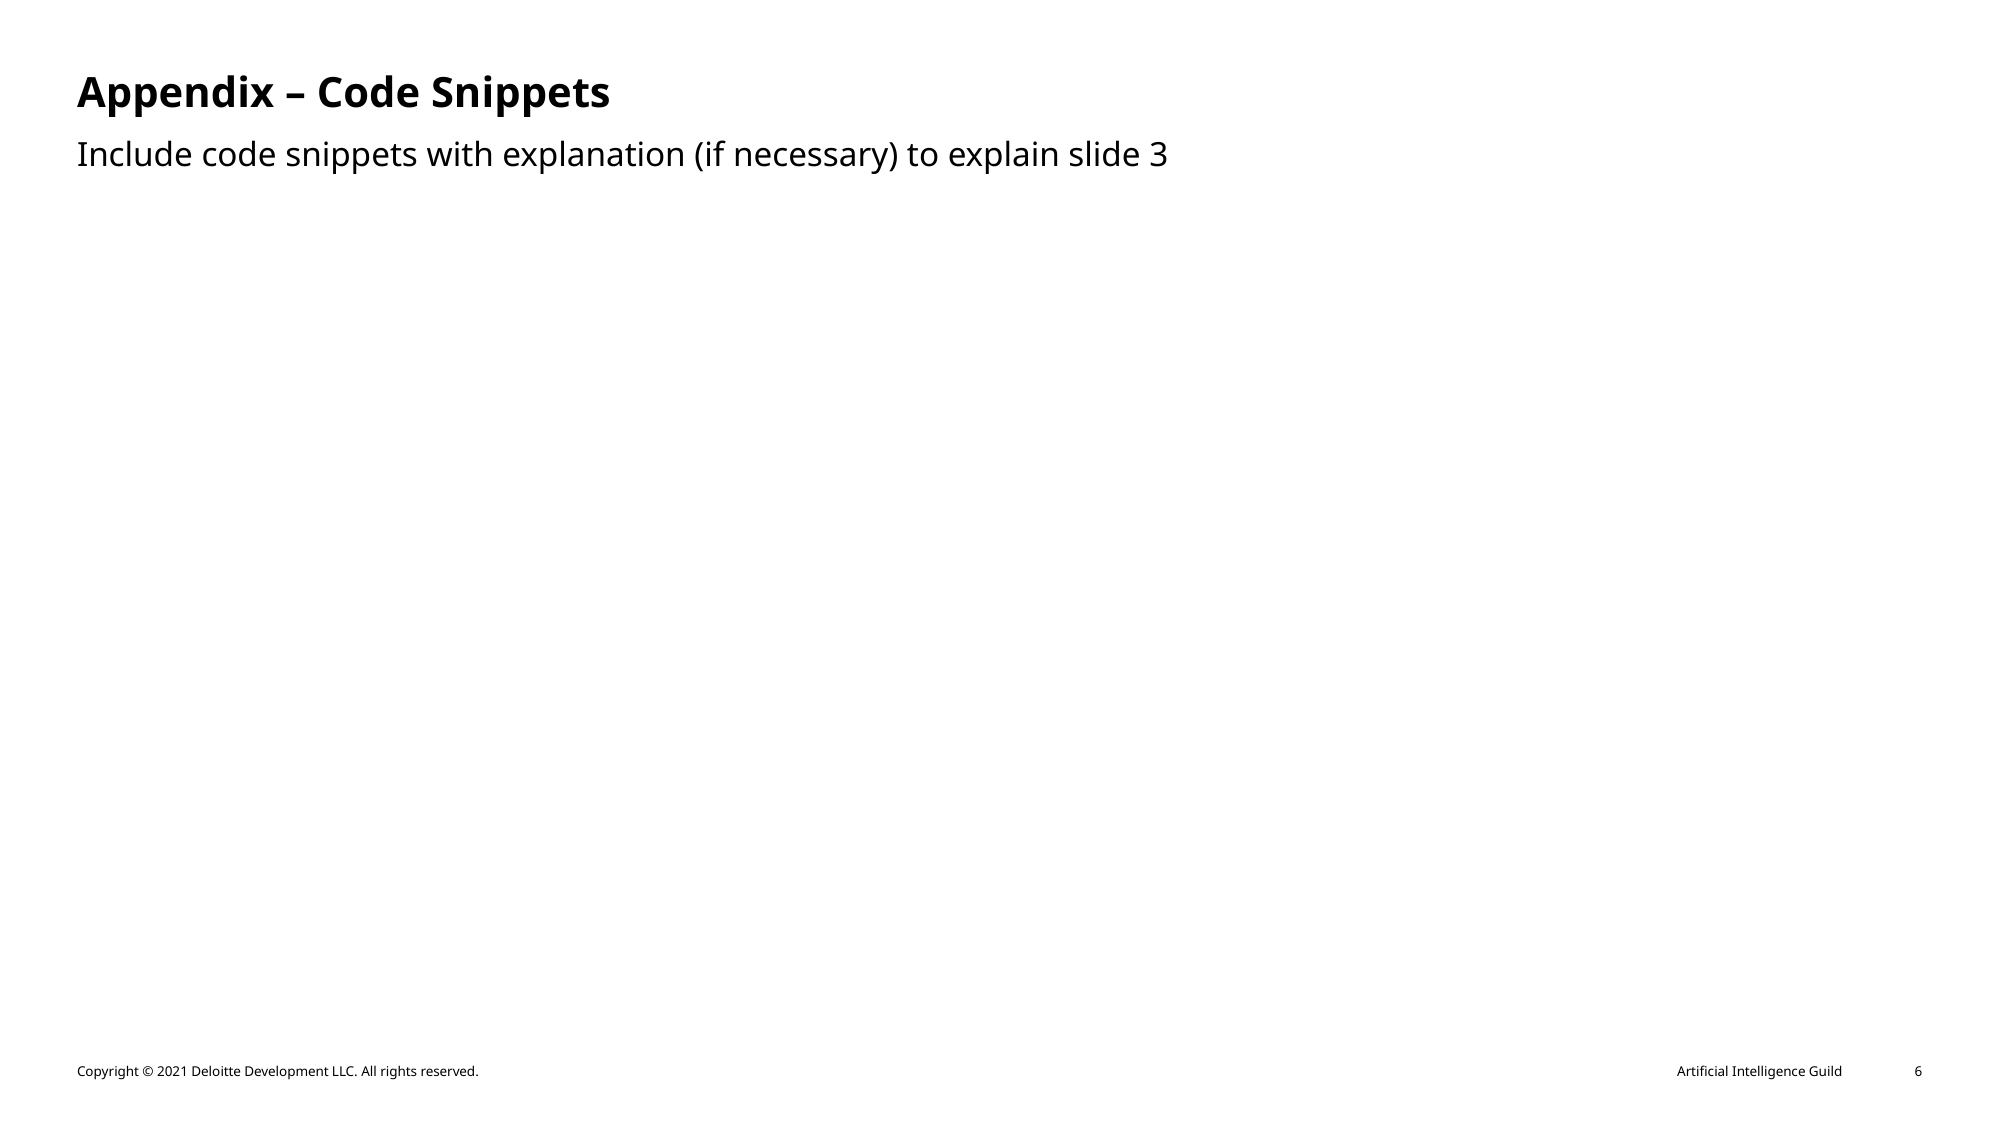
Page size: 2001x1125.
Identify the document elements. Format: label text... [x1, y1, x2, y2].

title Appendix – Code Snippets [77, 66, 1923, 121]
text_box Include code snippets with explanation (if necessary) to explain slide 3 [77, 133, 1923, 189]
